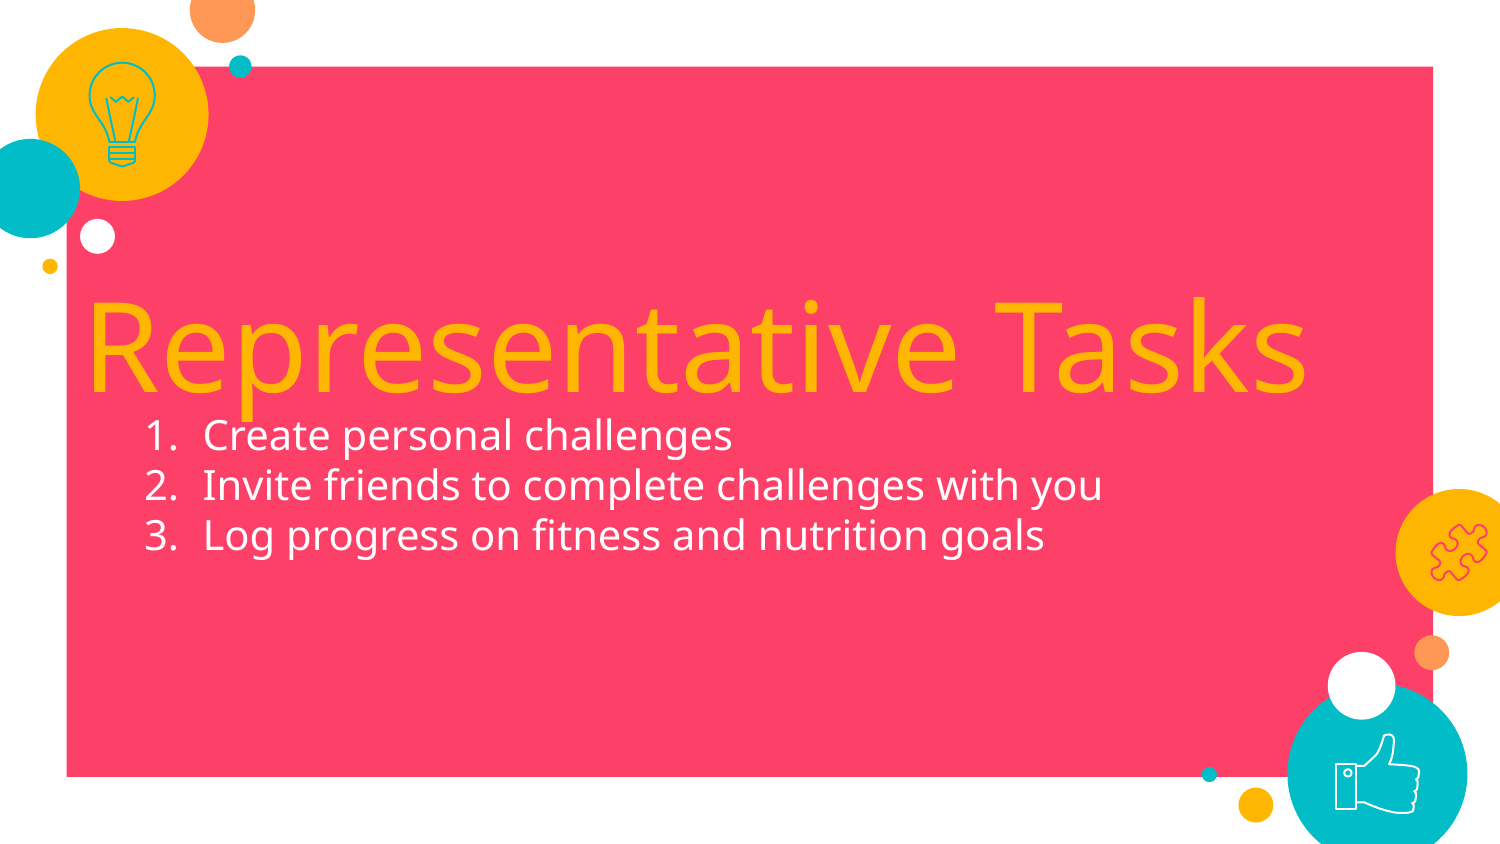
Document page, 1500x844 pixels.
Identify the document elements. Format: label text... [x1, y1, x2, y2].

subtitle Create personal challenges Invite friends to complete challenges with you Log progress on fitness and nutrition goals [112, 394, 1195, 685]
title Representative Tasks [67, 247, 1430, 438]
